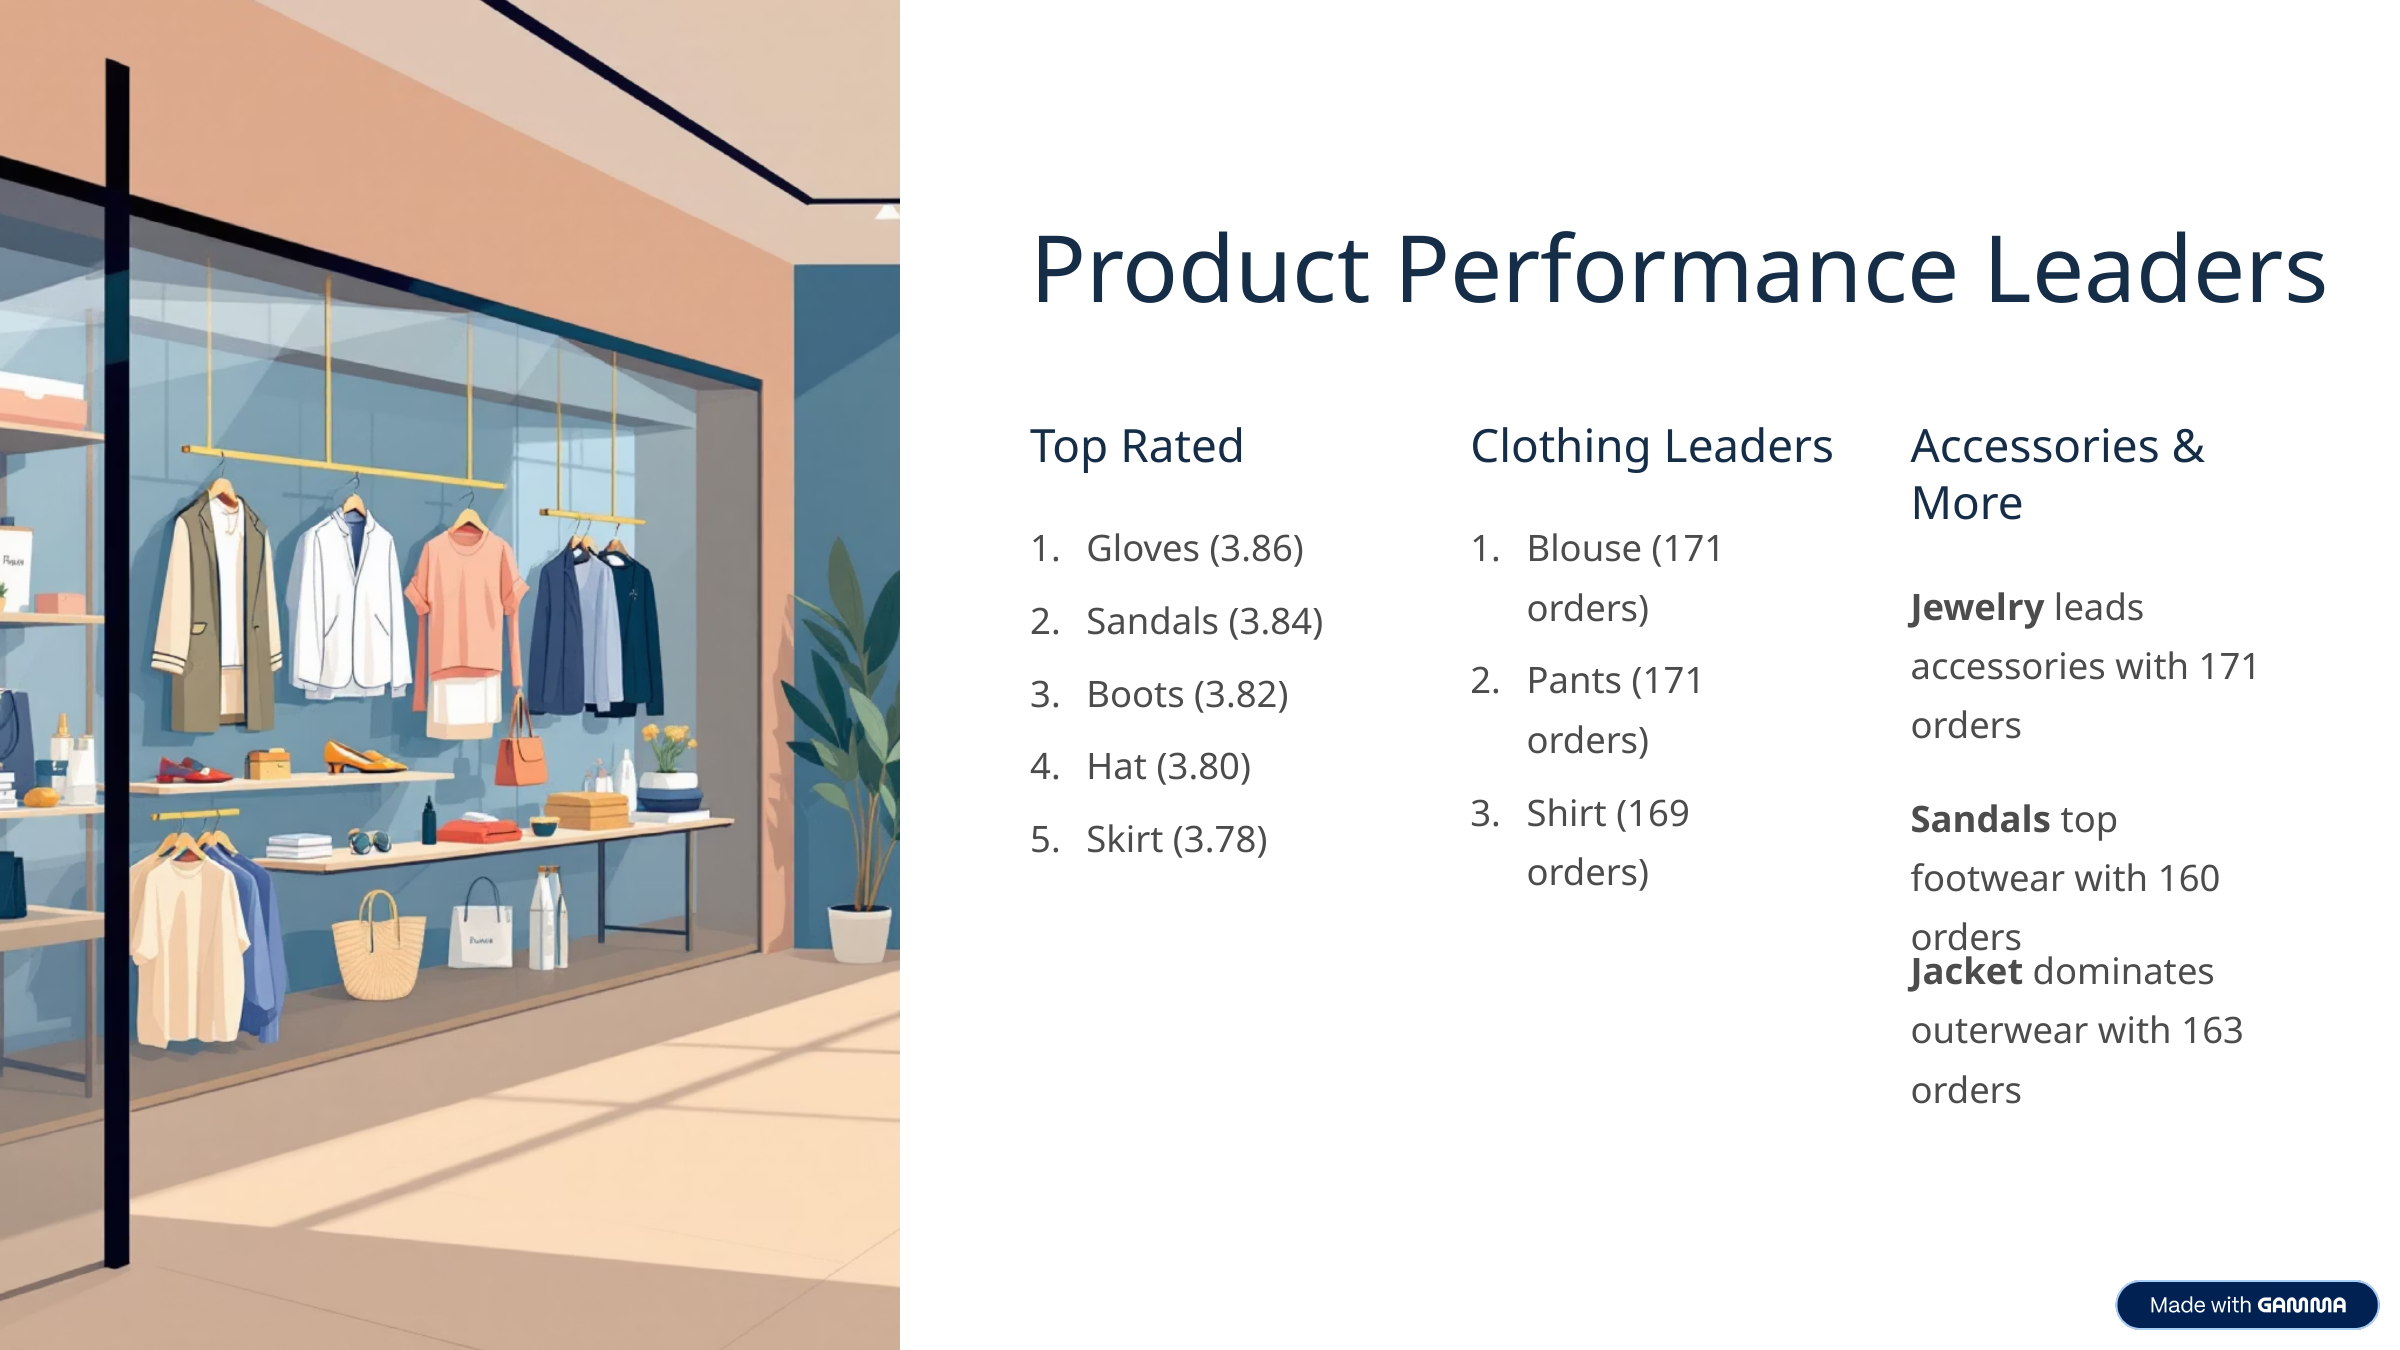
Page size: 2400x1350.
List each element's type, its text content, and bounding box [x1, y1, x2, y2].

text_box Shirt (169 orders) [1470, 773, 1819, 893]
text_box Top Rated [1030, 414, 1379, 473]
text_box Boots (3.82) [1030, 654, 1379, 715]
picture [2106, 1271, 2389, 1339]
text_box Jewelry leads accessories with 171 orders [1910, 567, 2273, 747]
text_box Gloves (3.86) [1030, 509, 1379, 570]
text_box Clothing Leaders [1470, 414, 1819, 473]
text_box Sandals (3.84) [1030, 582, 1379, 642]
text_box Skirt (3.78) [1030, 800, 1379, 860]
picture [0, 0, 900, 1350]
text_box Product Performance Leaders [1030, 205, 2165, 322]
text_box Hat (3.80) [1030, 727, 1379, 787]
text_box Accessories & More [1910, 414, 2273, 531]
text_box Sandals top footwear with 160 orders [1910, 780, 2273, 900]
text_box Jacket dominates outerwear with 163 orders [1910, 932, 2273, 1112]
text_box Blouse (171 orders) [1470, 509, 1819, 629]
text_box Pants (171 orders) [1470, 641, 1819, 761]
